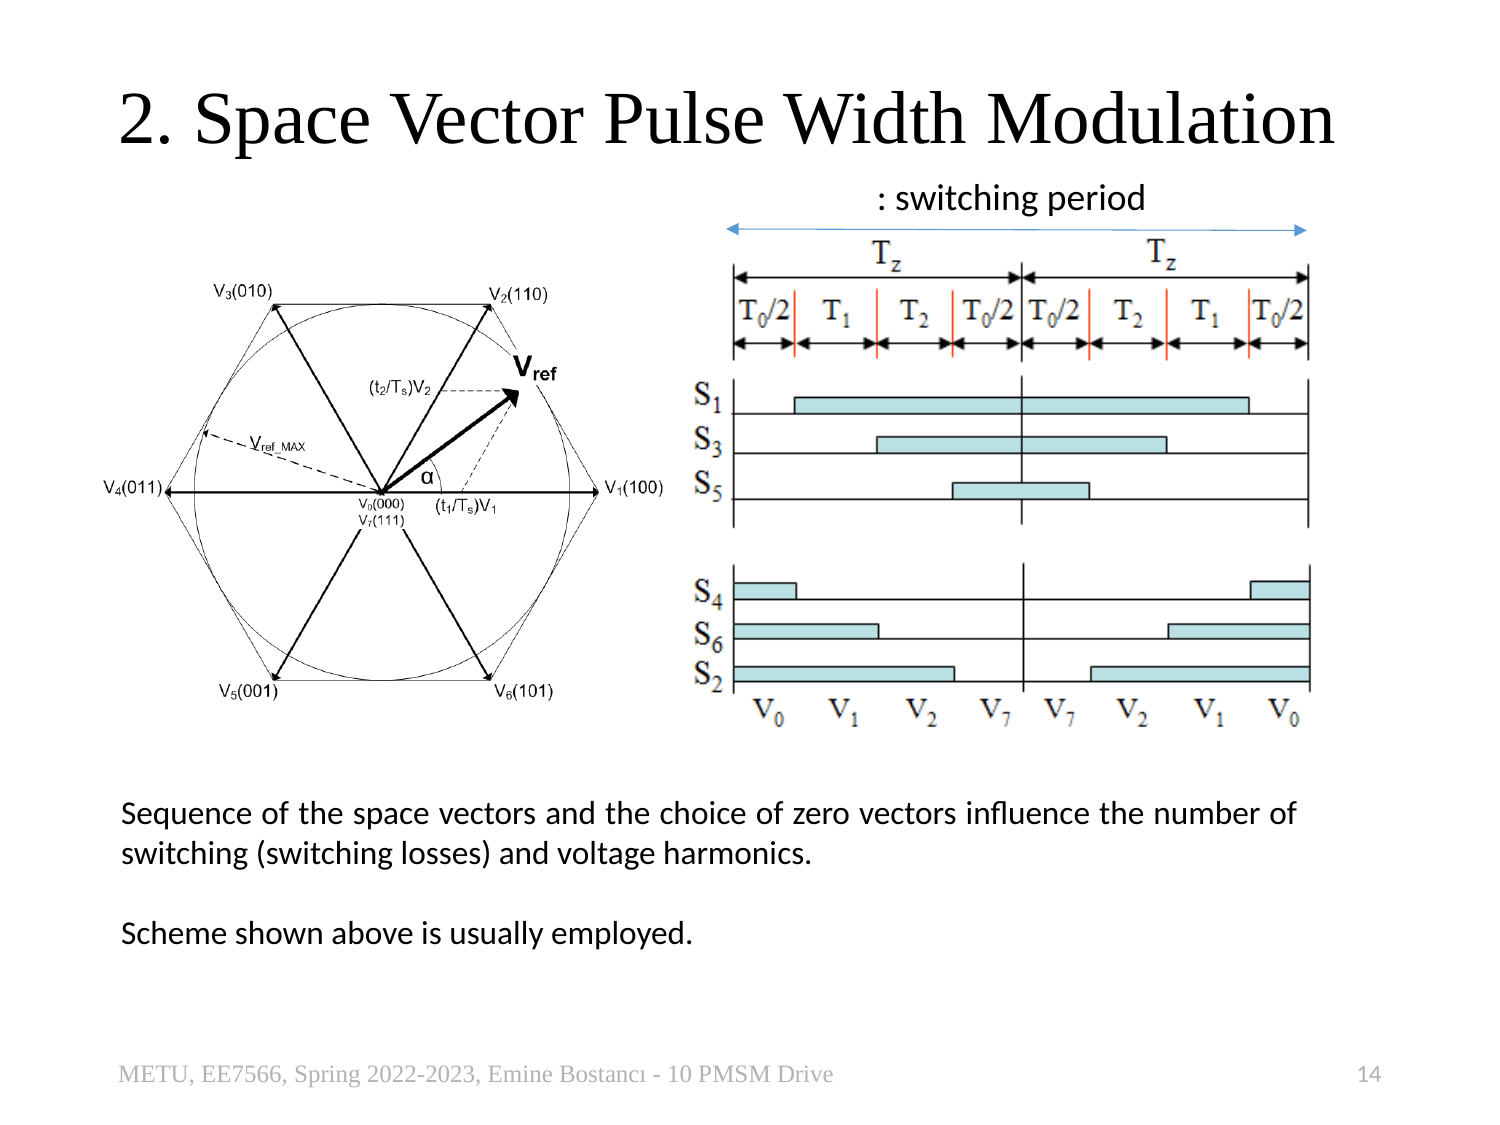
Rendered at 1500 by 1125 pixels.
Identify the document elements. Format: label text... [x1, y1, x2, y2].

picture [103, 278, 663, 702]
picture [682, 236, 1314, 731]
slide_number 14 [1322, 1042, 1397, 1103]
title 2. Space Vector Pulse Width Modulation [103, 59, 1397, 178]
text_box Sequence of the space vectors and the choice of zero vectors influence the number of switching (switching losses) and voltage harmonics. Scheme shown above is usually employed. [106, 783, 1314, 959]
footer METU, EE7566, Spring 2022-2023, Emine Bostancı - 10 PMSM Drive [103, 1042, 1307, 1103]
